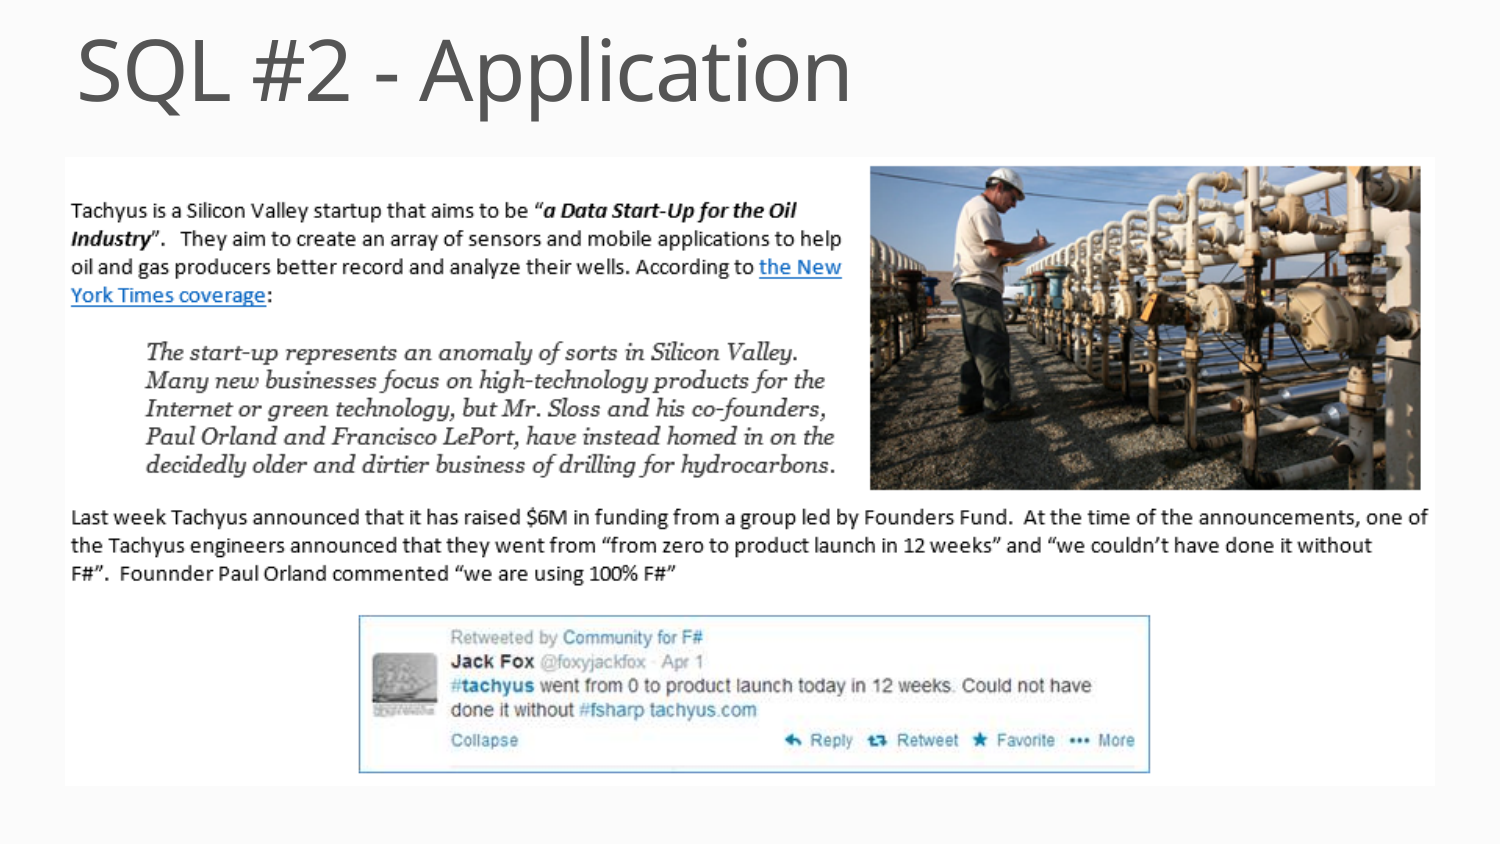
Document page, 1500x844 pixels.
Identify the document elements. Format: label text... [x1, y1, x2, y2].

picture [65, 157, 1435, 786]
title SQL #2 - Application [76, 28, 1424, 122]
